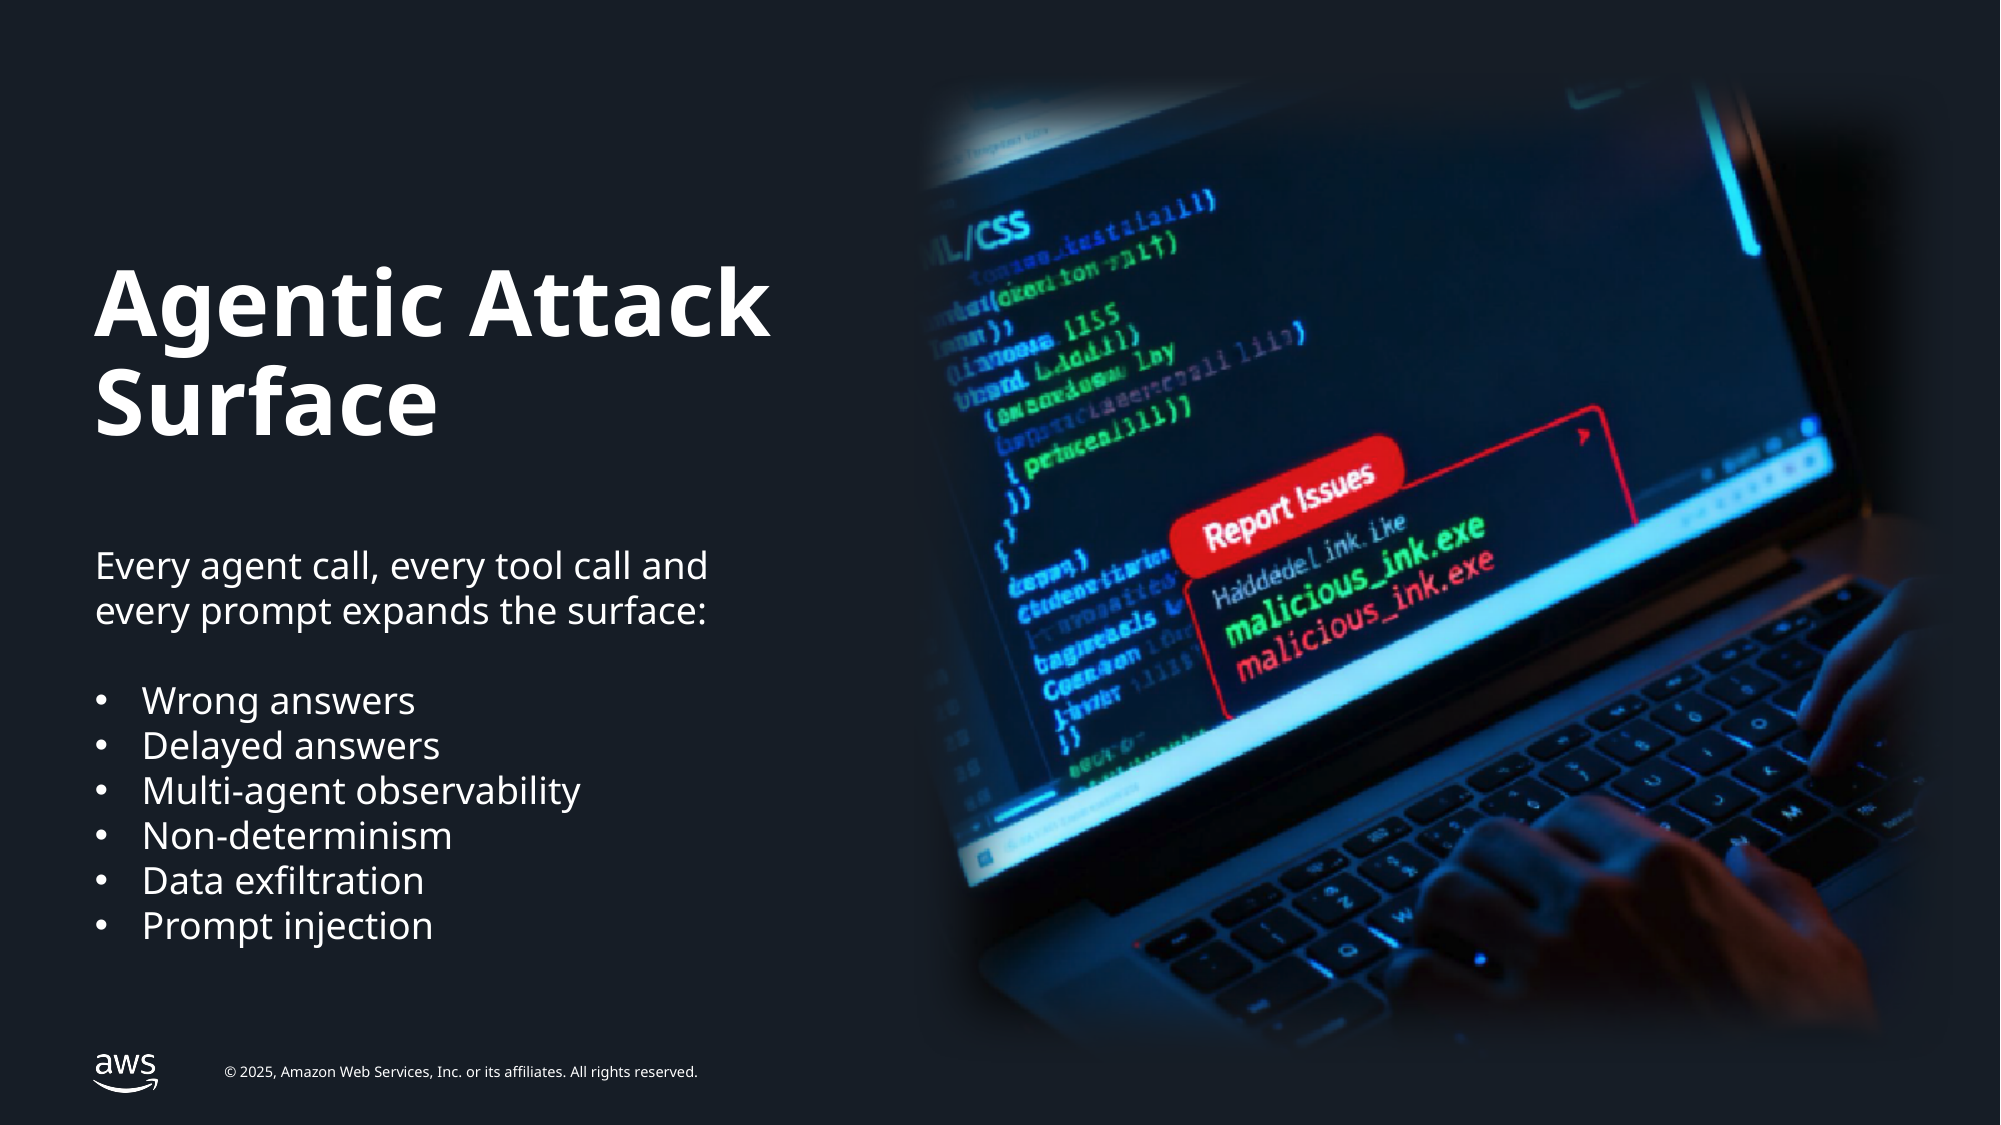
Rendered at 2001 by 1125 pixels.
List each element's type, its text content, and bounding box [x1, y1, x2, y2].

picture [911, 69, 1956, 1069]
picture [93, 1054, 158, 1093]
title Agentic Attack Surface [79, 249, 824, 482]
list Every agent call, every tool call and every prompt expands the surface: Wrong answers Delayed answers Multi-agent observability Non-determinism Data exfiltration Prompt injection [79, 534, 801, 986]
